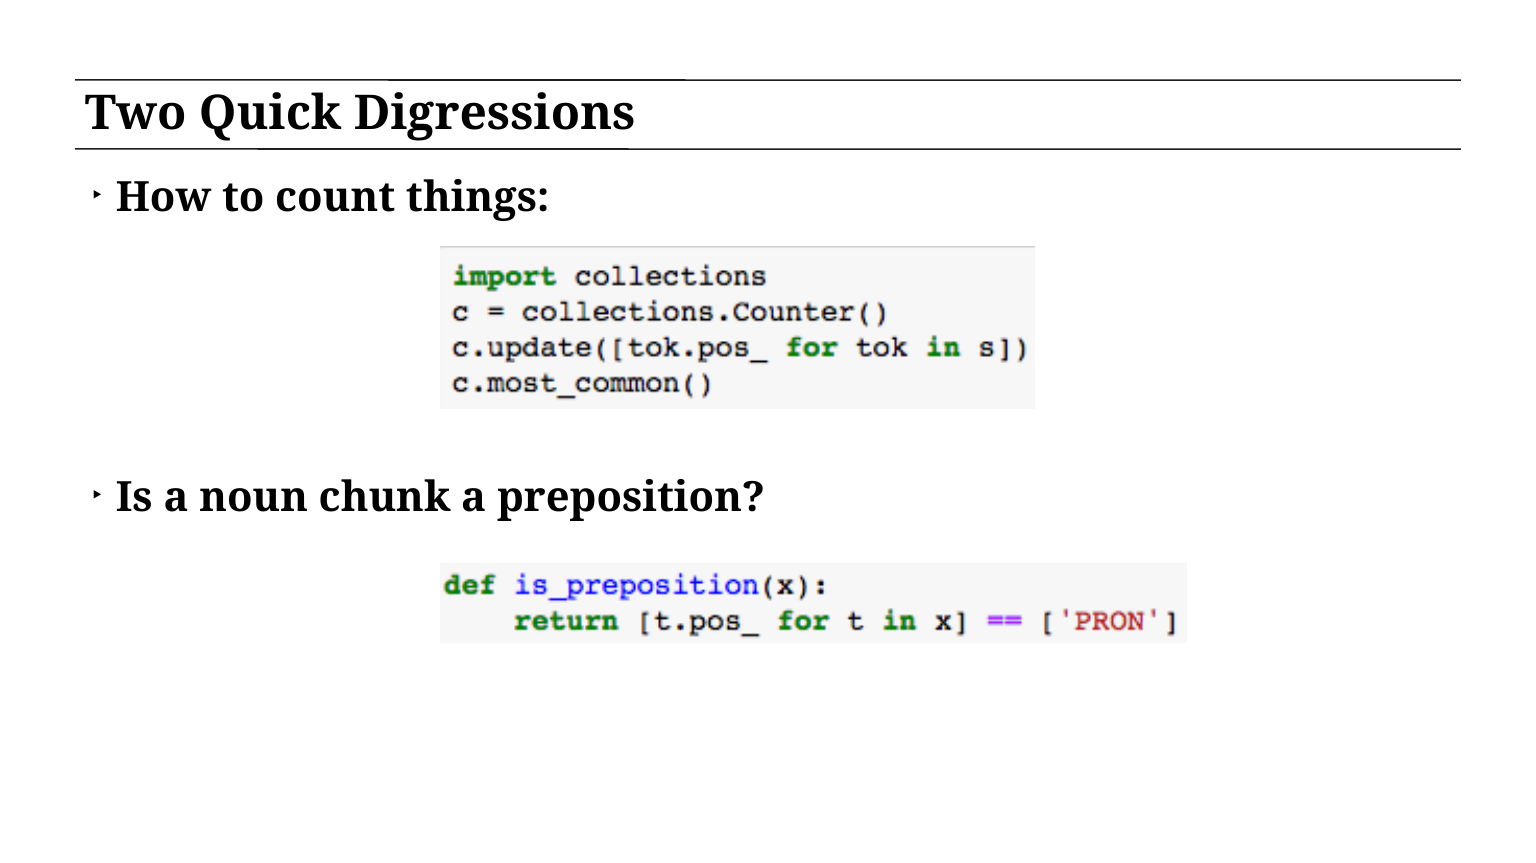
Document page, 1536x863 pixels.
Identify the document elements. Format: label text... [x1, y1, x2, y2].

list How to count things: Is a noun chunk a preposition? [76, 160, 1460, 823]
title Two Quick Digressions [76, 82, 1369, 160]
picture [440, 245, 1035, 409]
picture [440, 563, 1187, 643]
